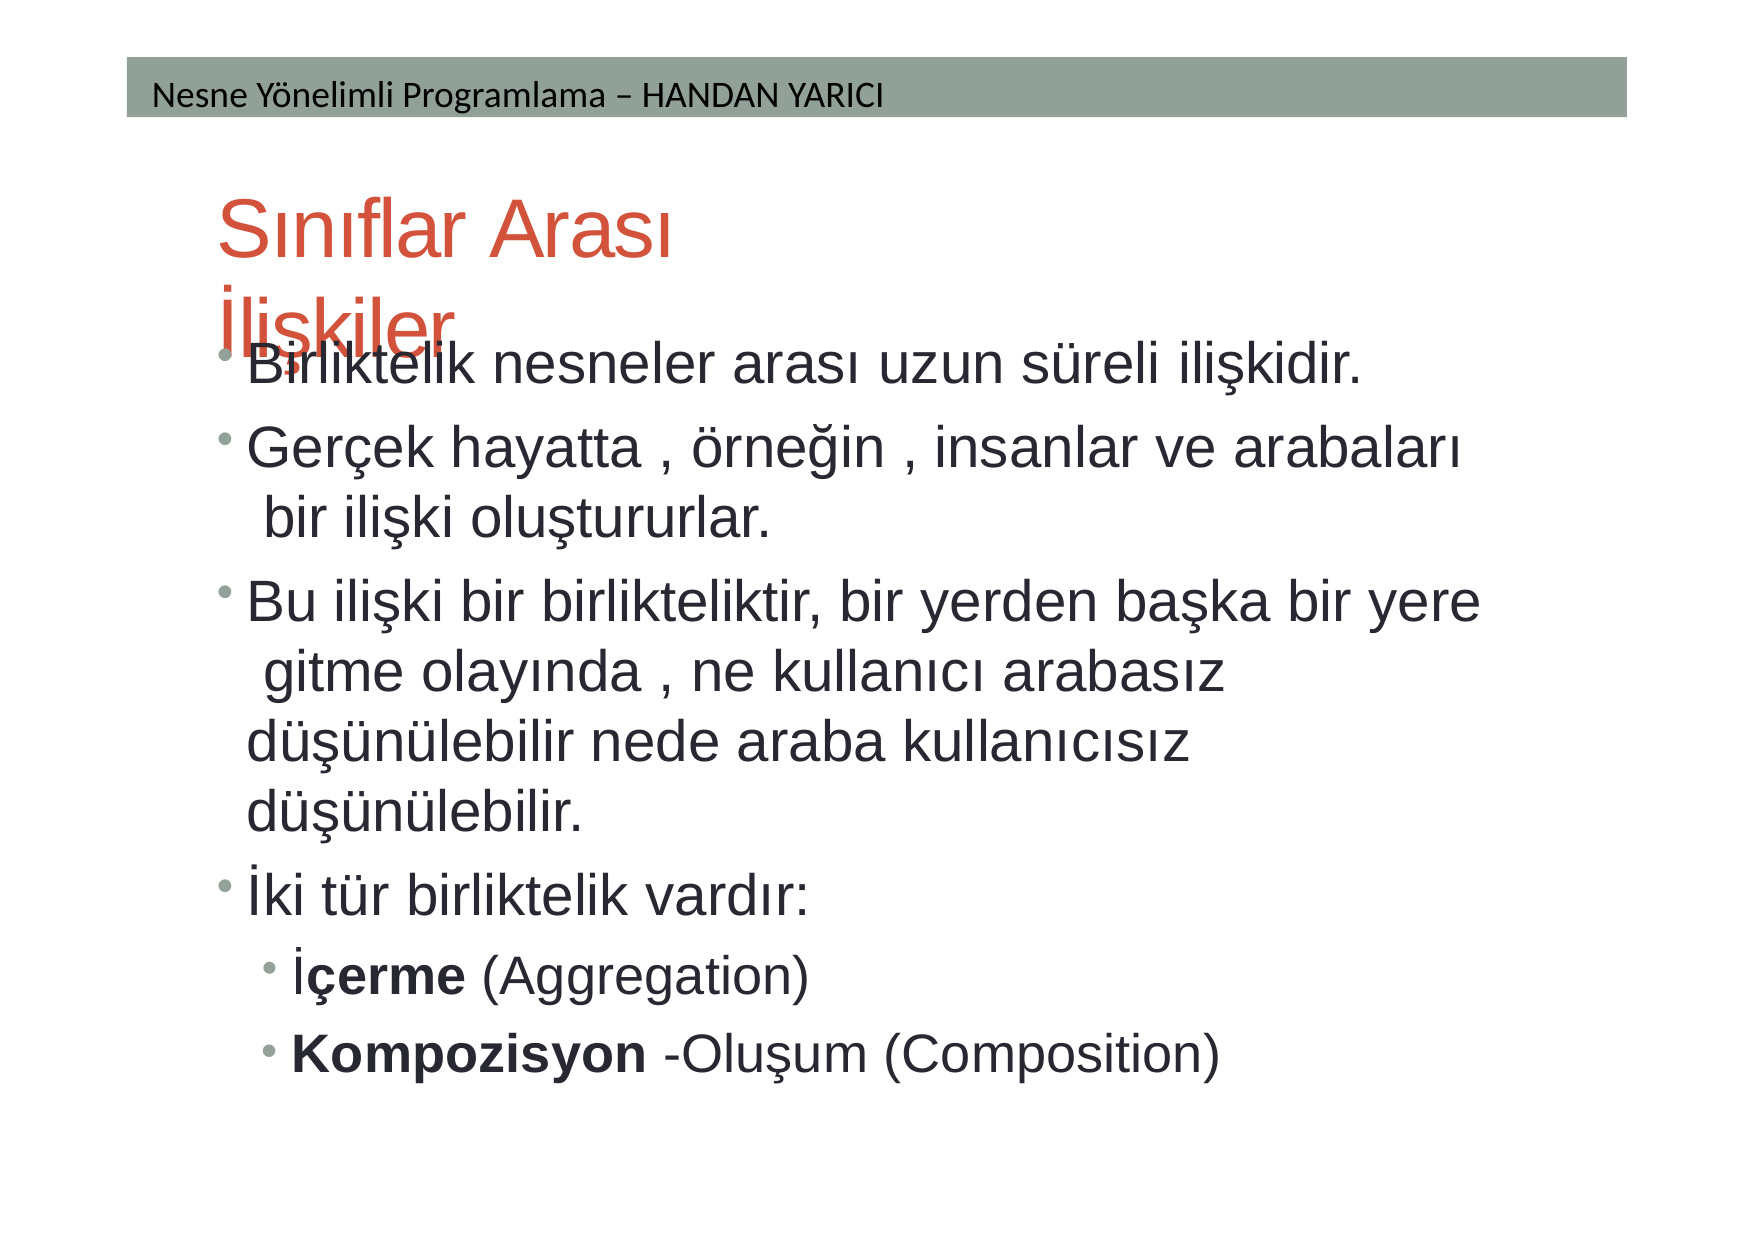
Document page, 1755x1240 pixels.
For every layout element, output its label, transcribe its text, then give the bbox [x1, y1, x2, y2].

text_box Birliktelik nesneler arası uzun süreli ilişkidir. Gerçek hayatta , örneğin , insanlar ve arabaları bir ilişki oluştururlar. Bu ilişki bir birlikteliktir, bir yerden başka bir yere gitme olayında , ne kullanıcı arabasız düşünülebilir nede araba kullanıcısız düşünülebilir. İki tür birliktelik vardır: İçerme (Aggregation) Kompozisyon -Oluşum (Composition) [214, 309, 1490, 1084]
text_box Nesne Yönelimli Programlama – HANDAN YARICI [137, 62, 901, 123]
title Sınıflar Arası İlişkiler [214, 171, 927, 309]
